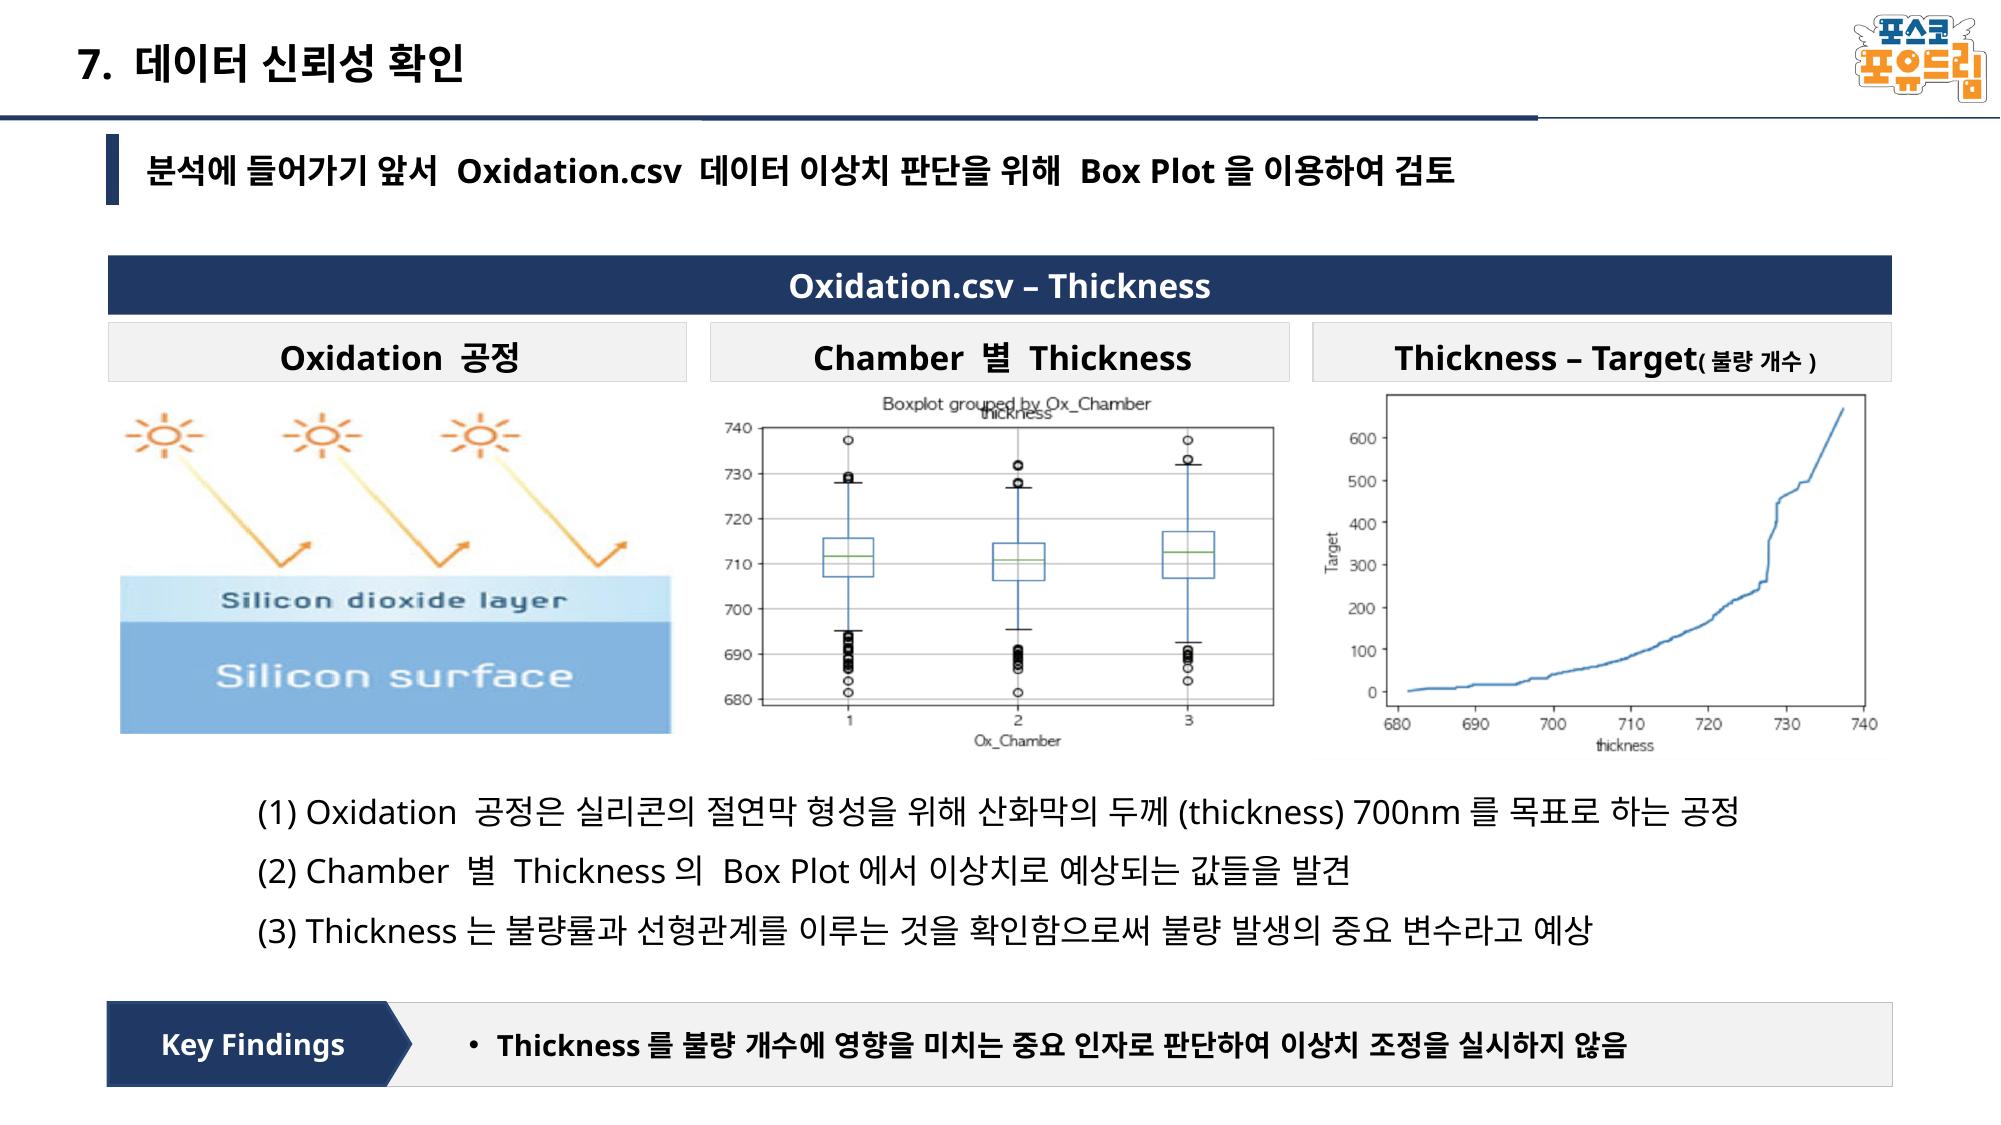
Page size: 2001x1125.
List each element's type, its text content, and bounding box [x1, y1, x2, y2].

picture [1844, 5, 1991, 106]
text_box Oxidation 공정 [108, 322, 687, 382]
picture [1312, 389, 1887, 760]
text_box Oxidation.csv – Thickness [108, 255, 1892, 315]
text_box Key Findings [108, 1002, 411, 1086]
text_box Thickness를 불량 개수에 영향을 미치는 중요 인자로 판단하여 이상치 조정을 실시하지 않음 [349, 1002, 1892, 1087]
picture [119, 393, 675, 734]
text_box Chamber 별 Thickness [710, 322, 1290, 382]
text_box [0, 117, 2000, 138]
picture [710, 389, 1290, 760]
text_box 분석에 들어가기 앞서 Oxidation.csv 데이터 이상치 판단을 위해 Box Plot을 이용하여 검토 [131, 142, 1933, 198]
text_box 7. 데이터 신뢰성 확인 [62, 36, 1442, 108]
text_box Thickness – Target(불량 개수) [1313, 322, 1892, 382]
text_box (1) Oxidation 공정은 실리콘의 절연막 형성을 위해 산화막의 두께(thickness) 700nm를 목표로 하는 공정 (2) Chamber 별 Thickness의 Box Plot에서 이상치로 예상되는 값들을 발견 (3) Thickness는 불량률과 선형관계를 이루는 것을 확인함으로써 불량 발생의 중요 변수라고 예상 [243, 763, 1757, 958]
